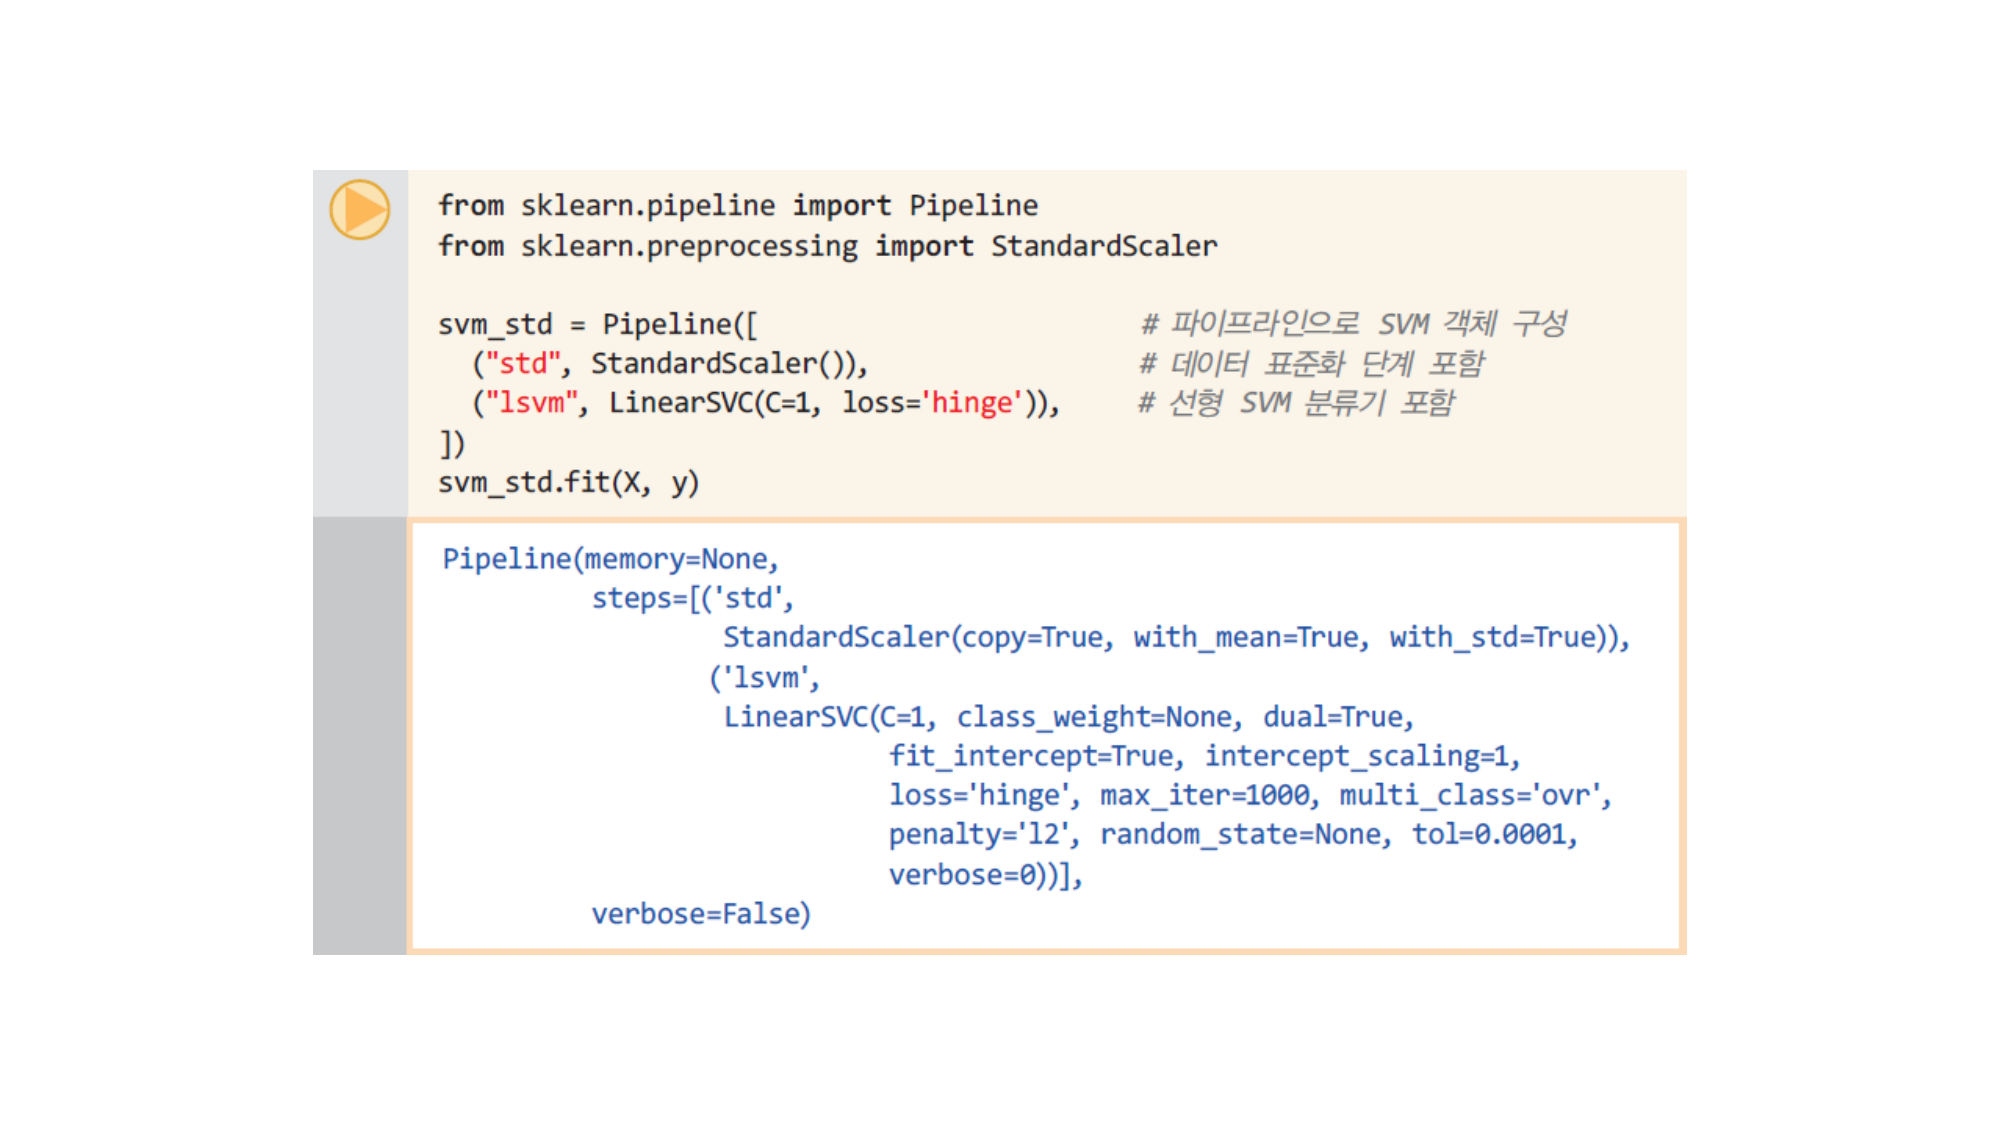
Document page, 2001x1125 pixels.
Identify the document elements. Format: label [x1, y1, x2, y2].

picture [313, 170, 1687, 955]
